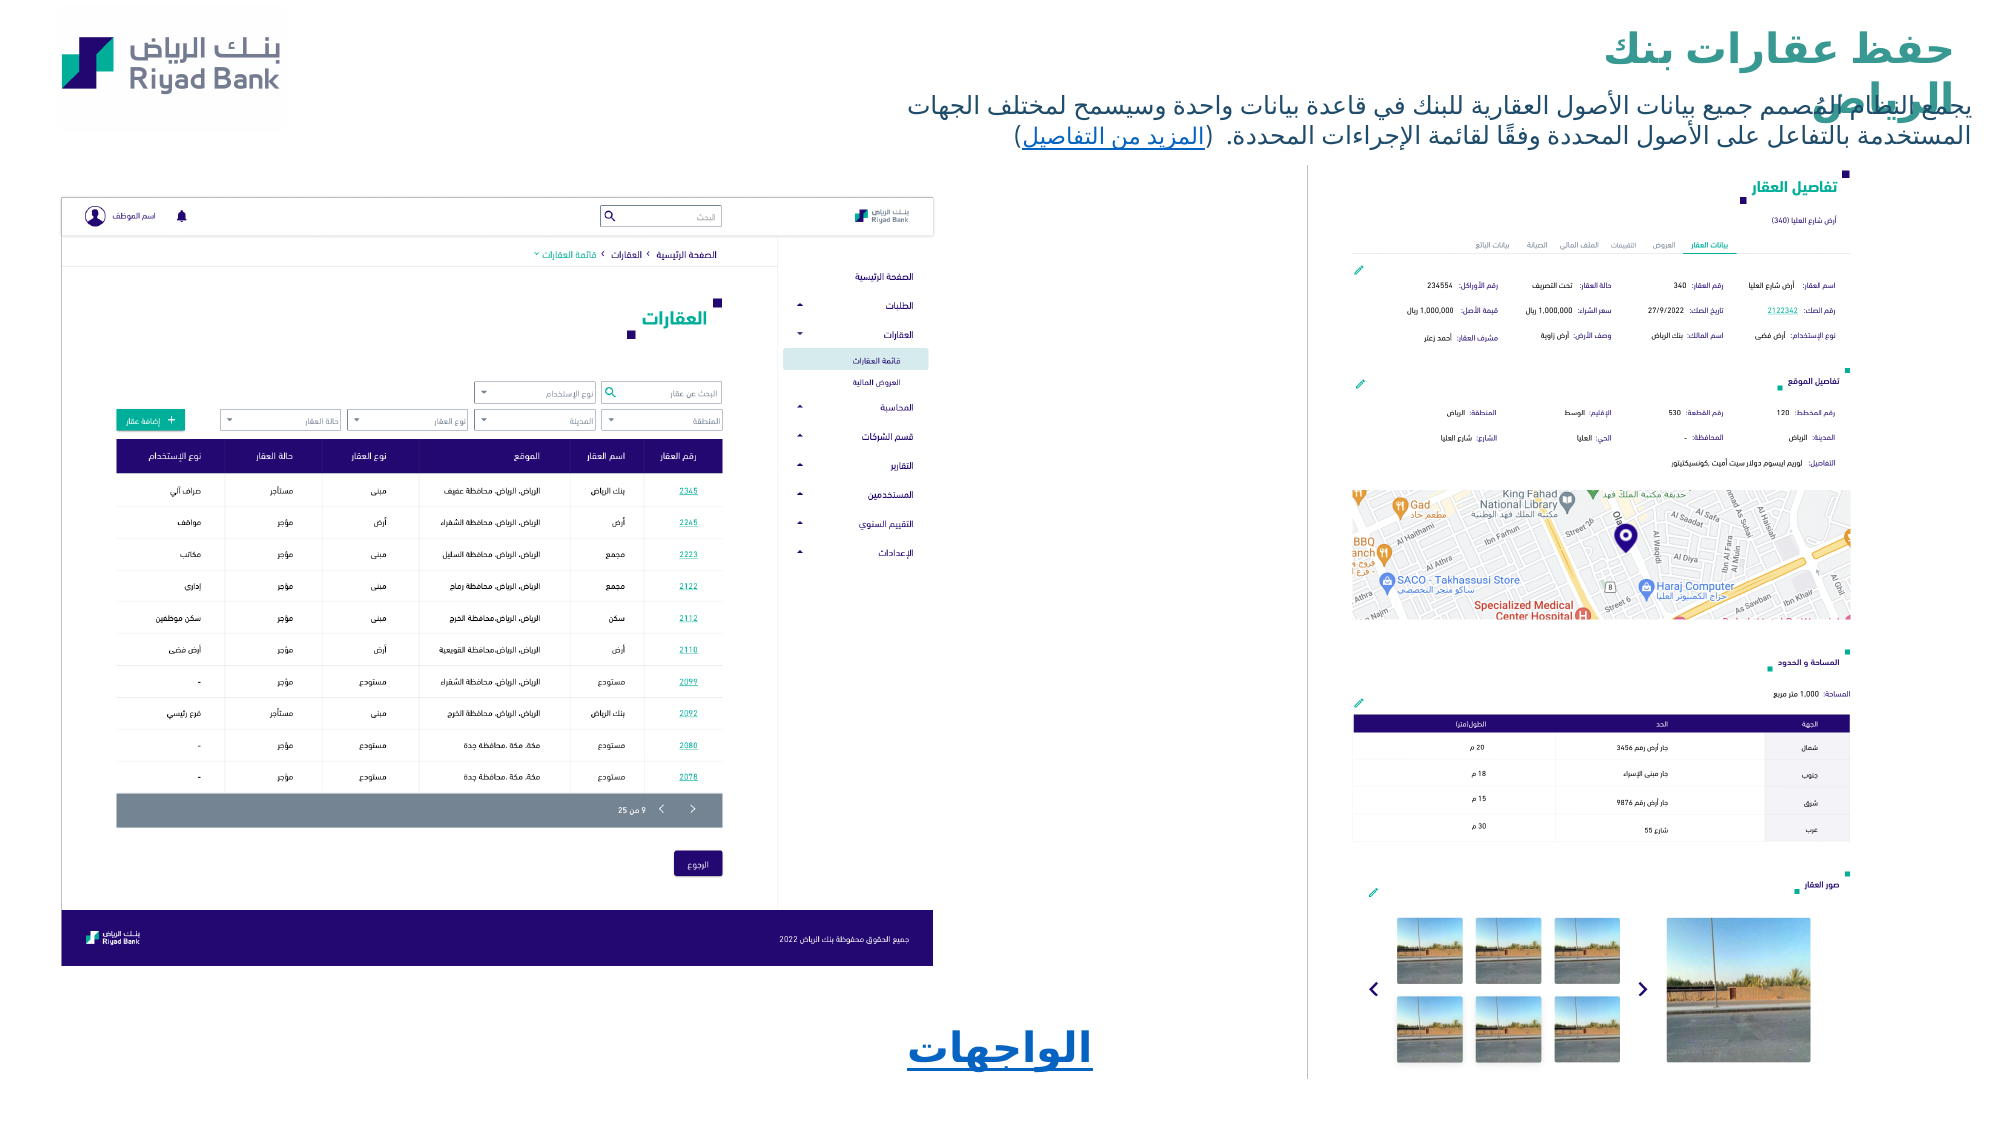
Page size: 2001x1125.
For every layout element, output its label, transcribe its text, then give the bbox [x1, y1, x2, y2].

text_box الواجهات [727, 1012, 1273, 1083]
text_box يجمع النظام المُصمم جميع بيانات الأصول العقارية للبنك في قاعدة بيانات واحدة وسيسمح لمختلف الجهات المستخدمة بالتفاعل على الأصول المحددة وفقًا لقائمة الإجراءات المحددة. (المزيد من التفاصيل) [810, 75, 1988, 165]
text_box حفظ عقارات بنك الرياض [1478, 6, 1971, 75]
picture [1305, 165, 1894, 1079]
picture [57, 4, 286, 134]
picture [58, 194, 936, 966]
